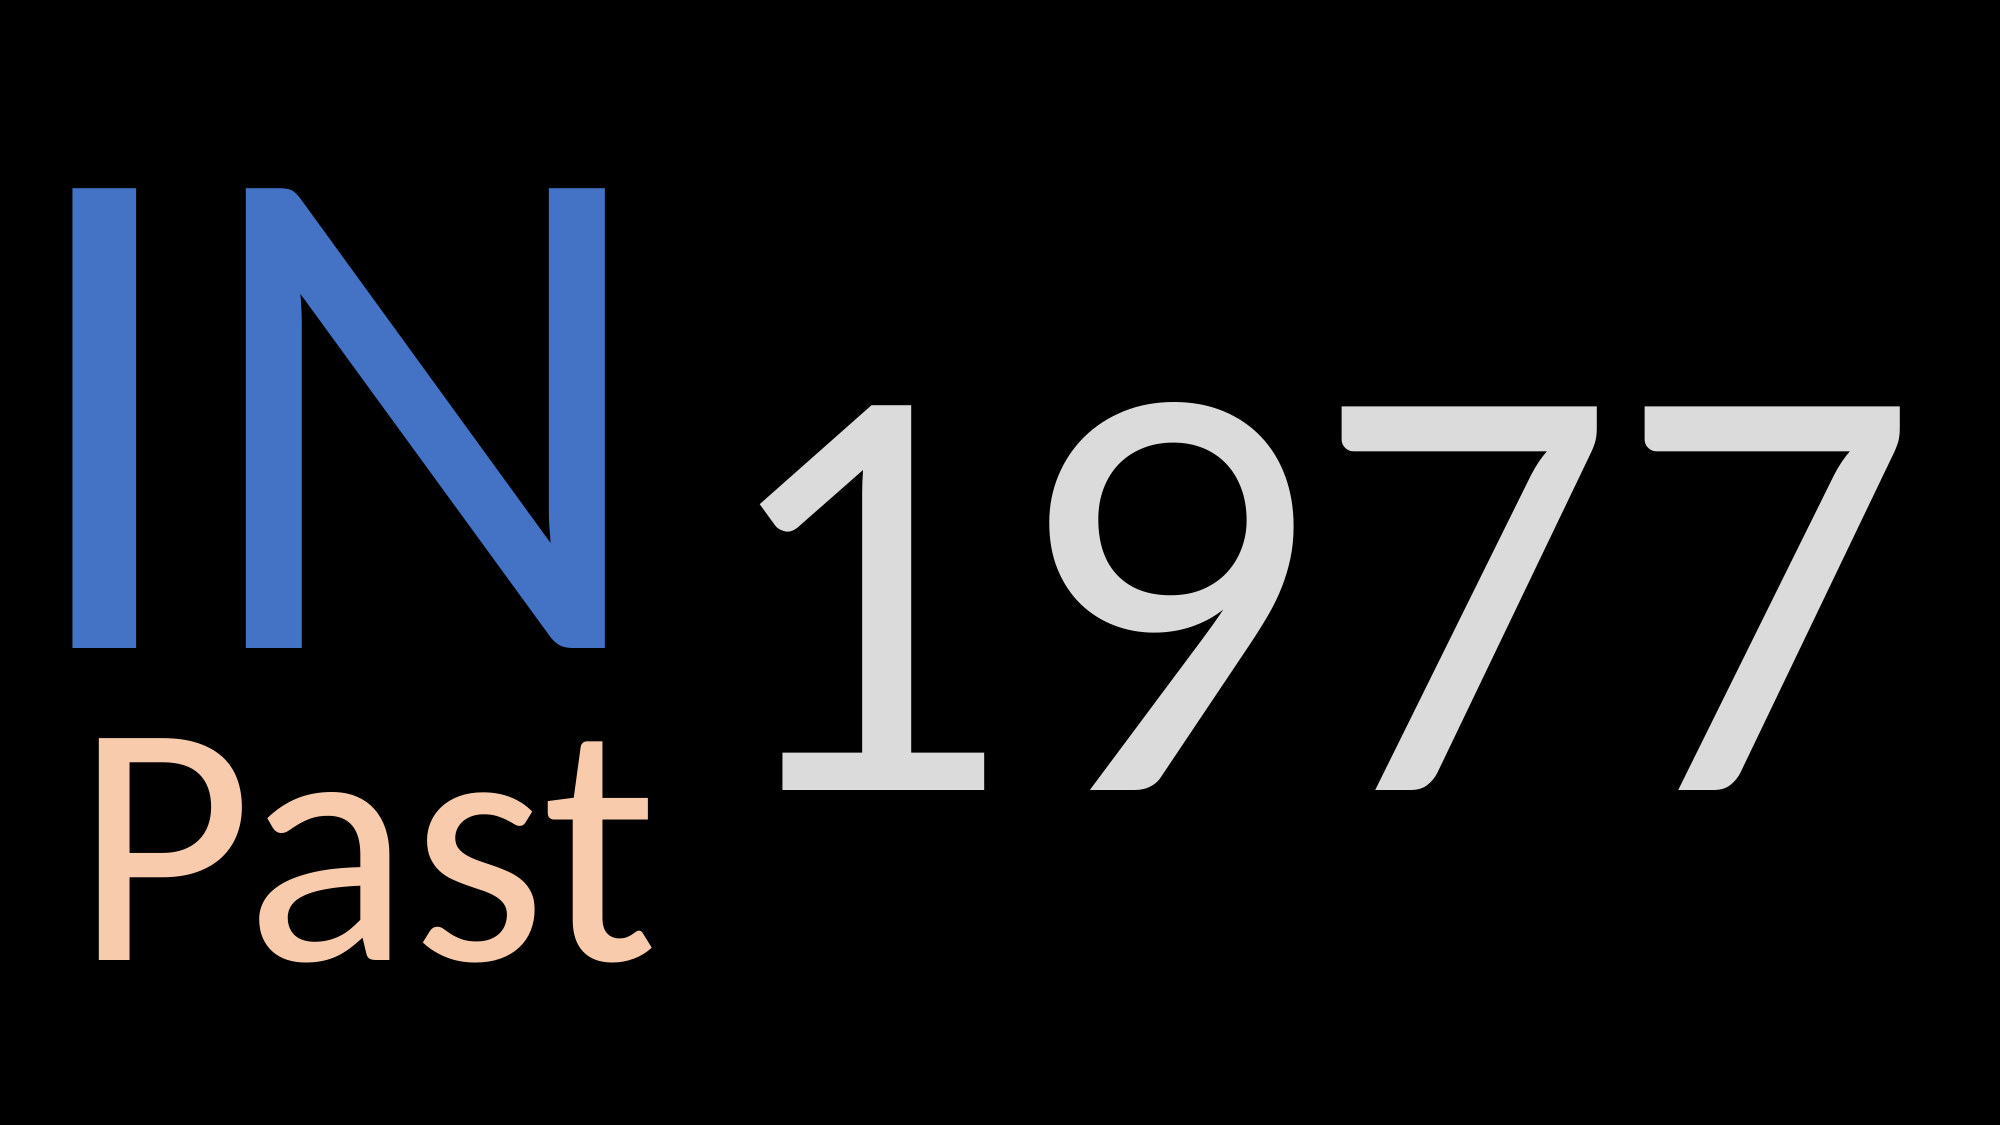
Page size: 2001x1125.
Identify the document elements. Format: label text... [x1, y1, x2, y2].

text_box IN [0, 0, 978, 800]
text_box 1977 [693, 185, 2000, 918]
text_box Past [59, 800, 852, 1038]
